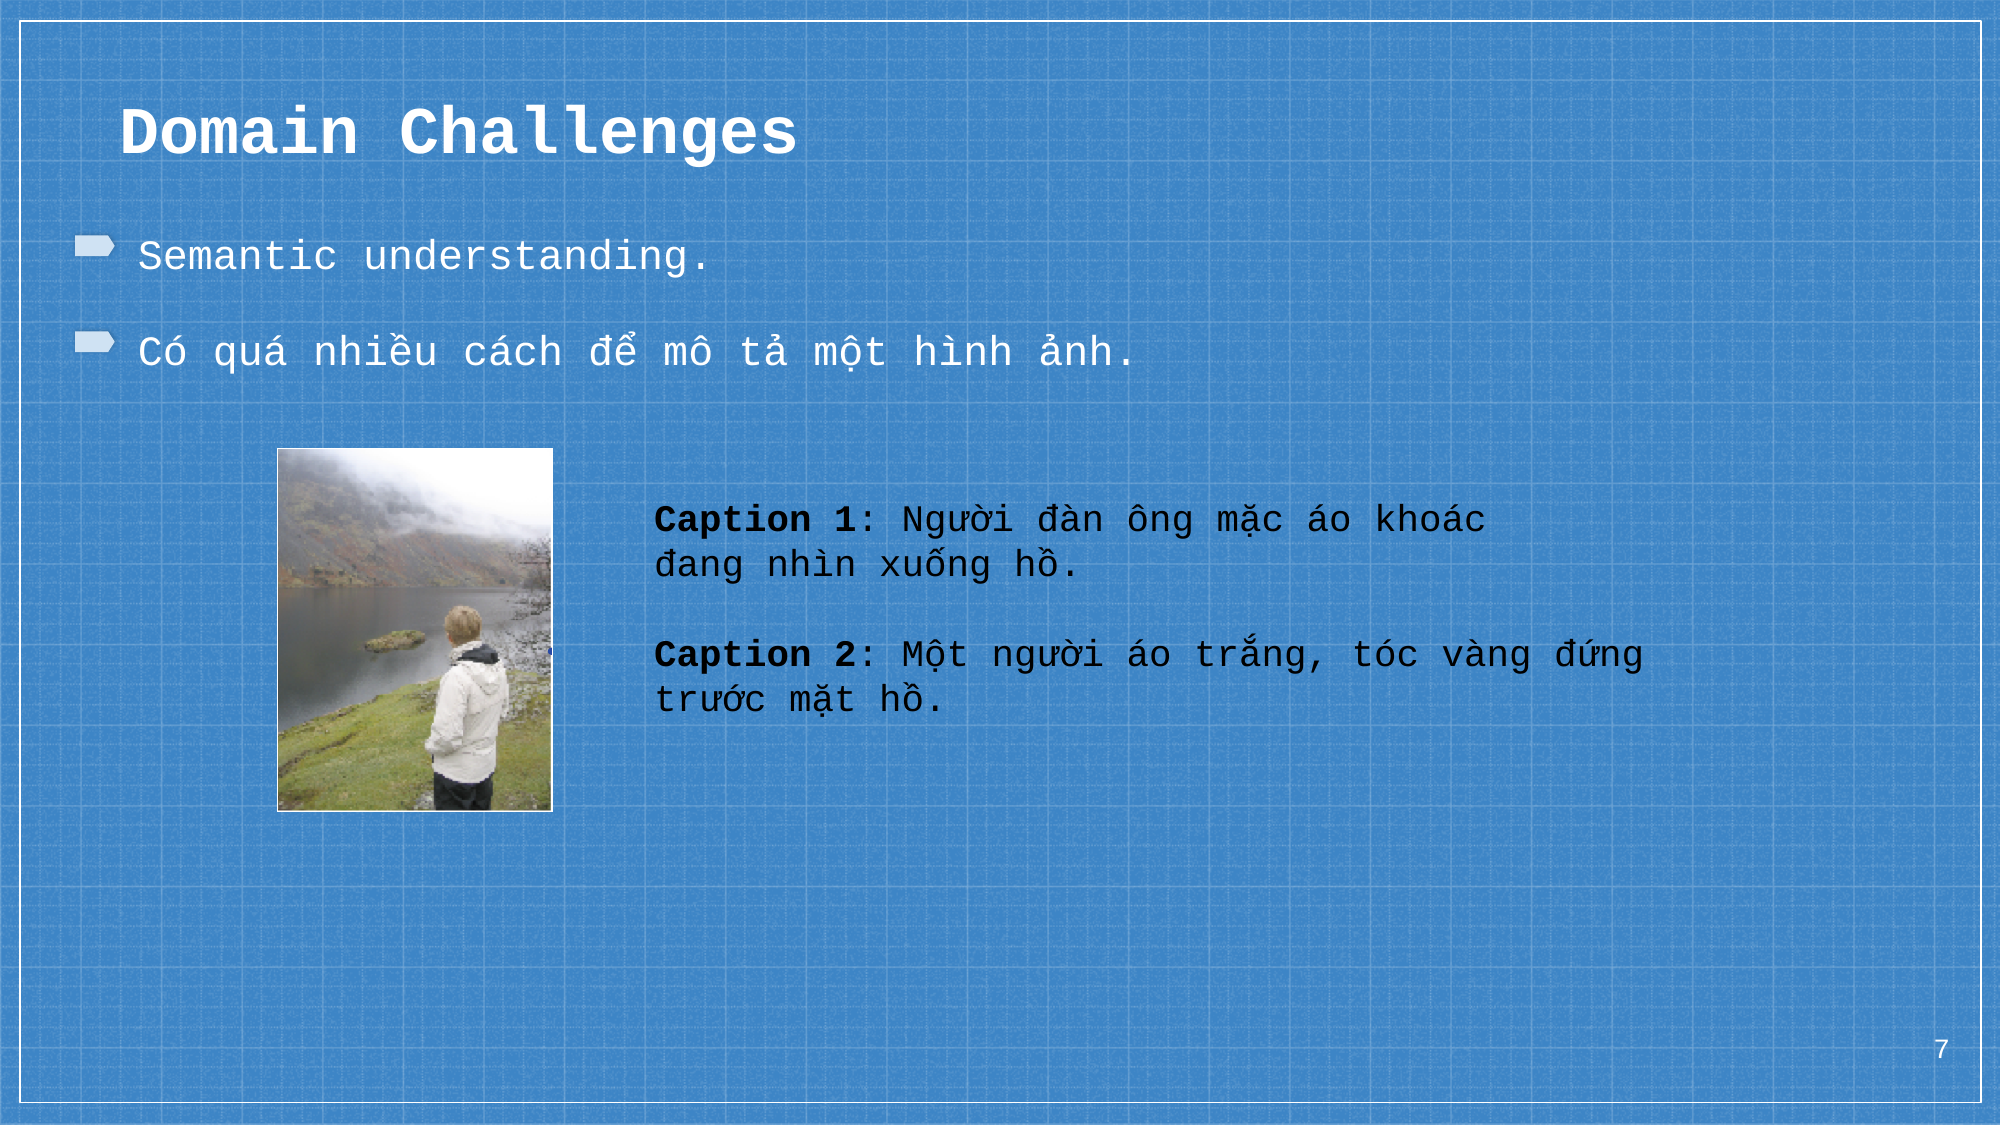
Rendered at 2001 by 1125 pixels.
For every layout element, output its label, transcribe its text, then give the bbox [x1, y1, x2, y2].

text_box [74, 220, 1068, 289]
text_box Caption 1: Người đàn ông mặc áo khoác đang nhìn xuống hồ. Caption 2: Một người áo trắng, tóc vàng đứng trước mặt hồ. [639, 485, 1723, 726]
slide_number 7 [1864, 1015, 1966, 1079]
picture [0, 0, 2000, 1125]
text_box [74, 316, 1251, 385]
text_box Domain Challenges [104, 79, 815, 175]
